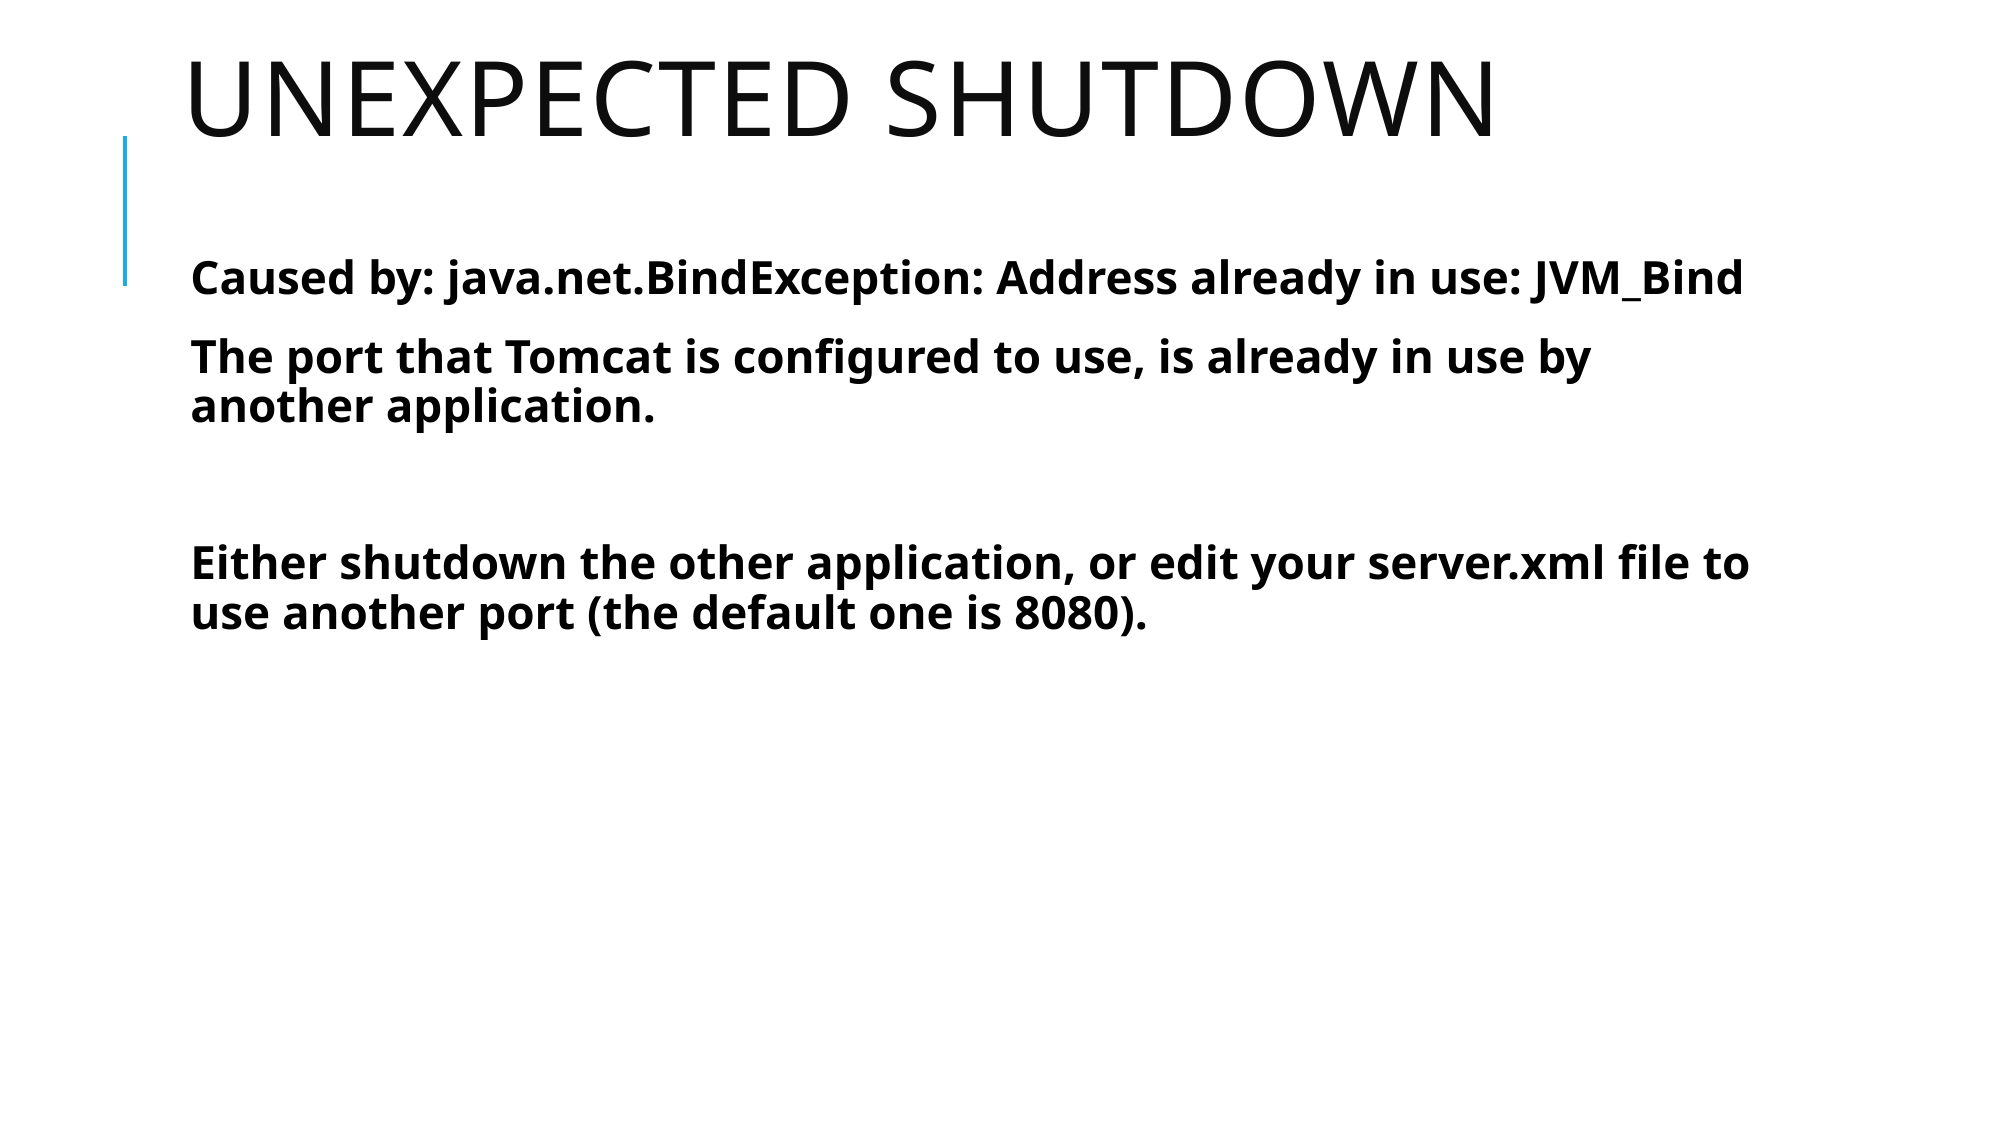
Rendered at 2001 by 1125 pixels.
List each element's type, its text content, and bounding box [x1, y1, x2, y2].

list Caused by: java.net.BindException: Address already in use: JVM_Bind The port that Tomcat is configured to use, is already in use by another application. Either shutdown the other application, or edit your server.xml file to use another port (the default one is 8080). [168, 247, 1763, 737]
title Unexpected shutdown [168, 22, 1763, 191]
